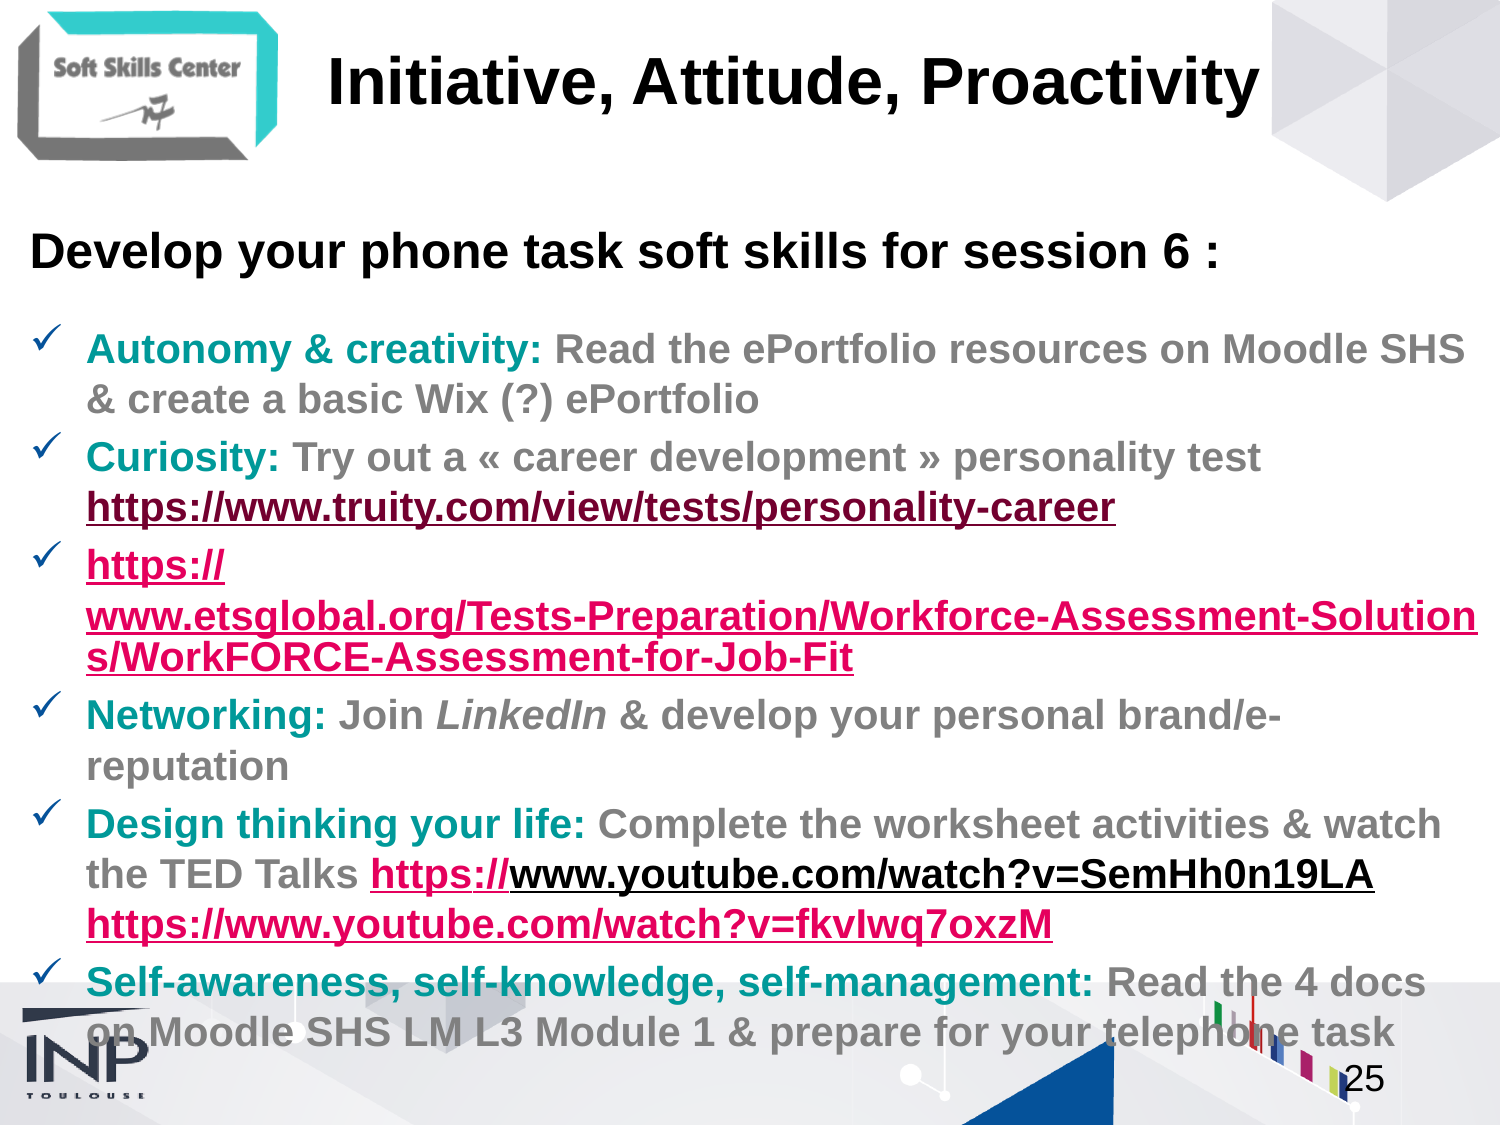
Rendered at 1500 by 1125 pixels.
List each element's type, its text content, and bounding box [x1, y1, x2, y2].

text_box Initiative, Attitude, Proactivity [312, 30, 1329, 126]
list Develop your phone task soft skills for session 6 : Autonomy & creativity: Read the ePortfolio resources on Moodle SHS & create a basic Wix (?) ePortfolio Curiosity: Try out a « career development » personality test https://www.truity.com/view/tests/personality-career https://www.etsglobal.org/Tests-Preparation/Workforce-Assessment-Solutions/WorkFORCE-Assessment-for-Job-Fit Networking: Join LinkedIn & develop your personal brand/e-reputation Design thinking your life: Complete the worksheet activities & watch the TED Talks https://www.youtube.com/watch?v=SemHh0n19LA https://www.youtube.com/watch?v=fkvIwq7oxzM Self-awareness, self-knowledge, self-management: Read the 4 docs on Moodle SHS LM L3 Module 1 & prepare for your telephone task [14, 210, 1500, 1014]
slide_number 25 [1328, 1046, 1490, 1107]
picture [0, 0, 1500, 1125]
